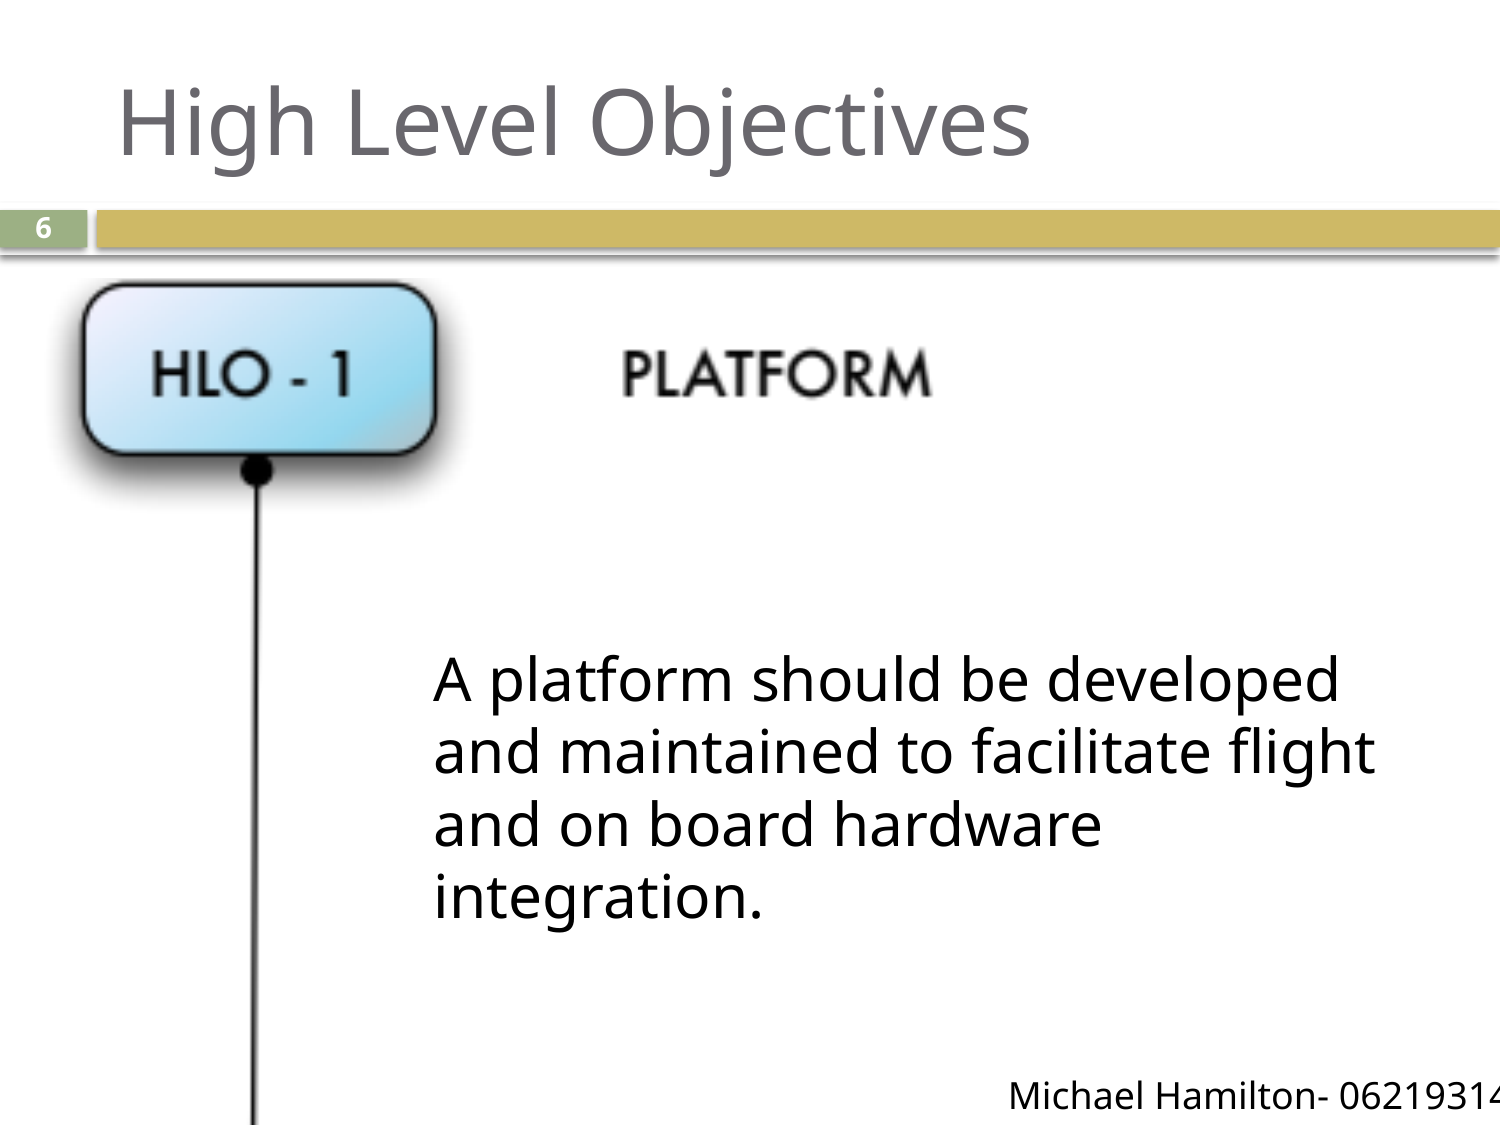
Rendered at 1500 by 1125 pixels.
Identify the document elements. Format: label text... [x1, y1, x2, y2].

text_box A platform should be developed and maintained to facilitate flight and on board hardware integration. [1219, 633, 1424, 941]
title High Level Objectives [100, 37, 1438, 200]
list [0, 278, 1214, 1125]
slide_number 6 [0, 208, 88, 249]
text_box Michael Hamilton- 06219314 [1219, 1064, 1500, 1125]
